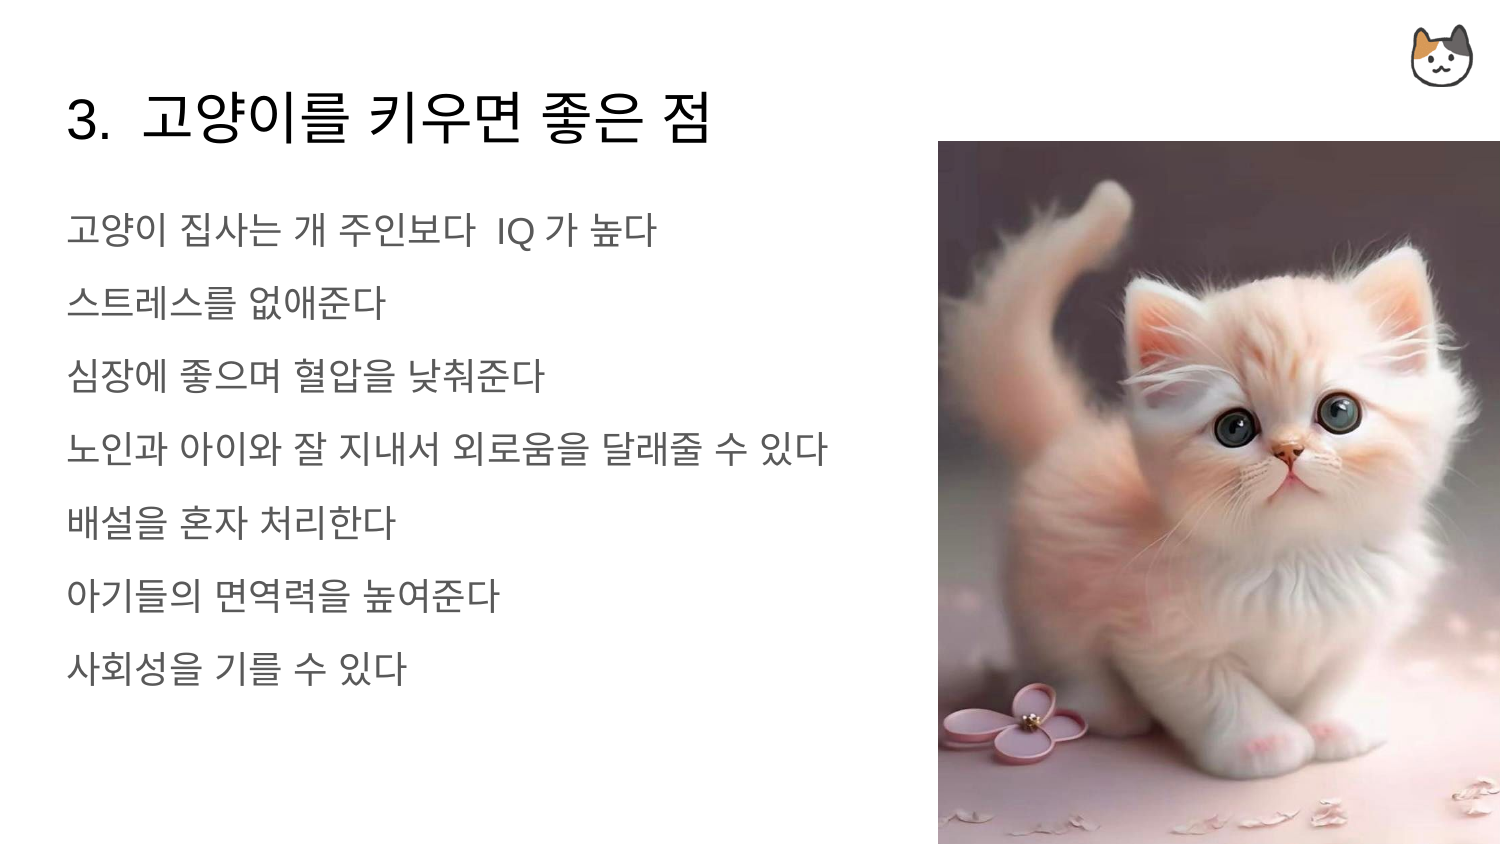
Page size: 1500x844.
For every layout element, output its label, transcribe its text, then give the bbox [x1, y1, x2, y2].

picture [1406, 24, 1475, 87]
title 3. 고양이를 키우면 좋은 점 [51, 72, 1449, 167]
picture [937, 141, 1500, 844]
list 고양이 집사는 개 주인보다 IQ가 높다 스트레스를 없애준다 심장에 좋으며 혈압을 낮춰준다 노인과 아이와 잘 지내서 외로움을 달래줄 수 있다 배설을 혼자 처리한다 아기들의 면역력을 높여준다 사회성을 기를 수 있다 [51, 189, 932, 818]
